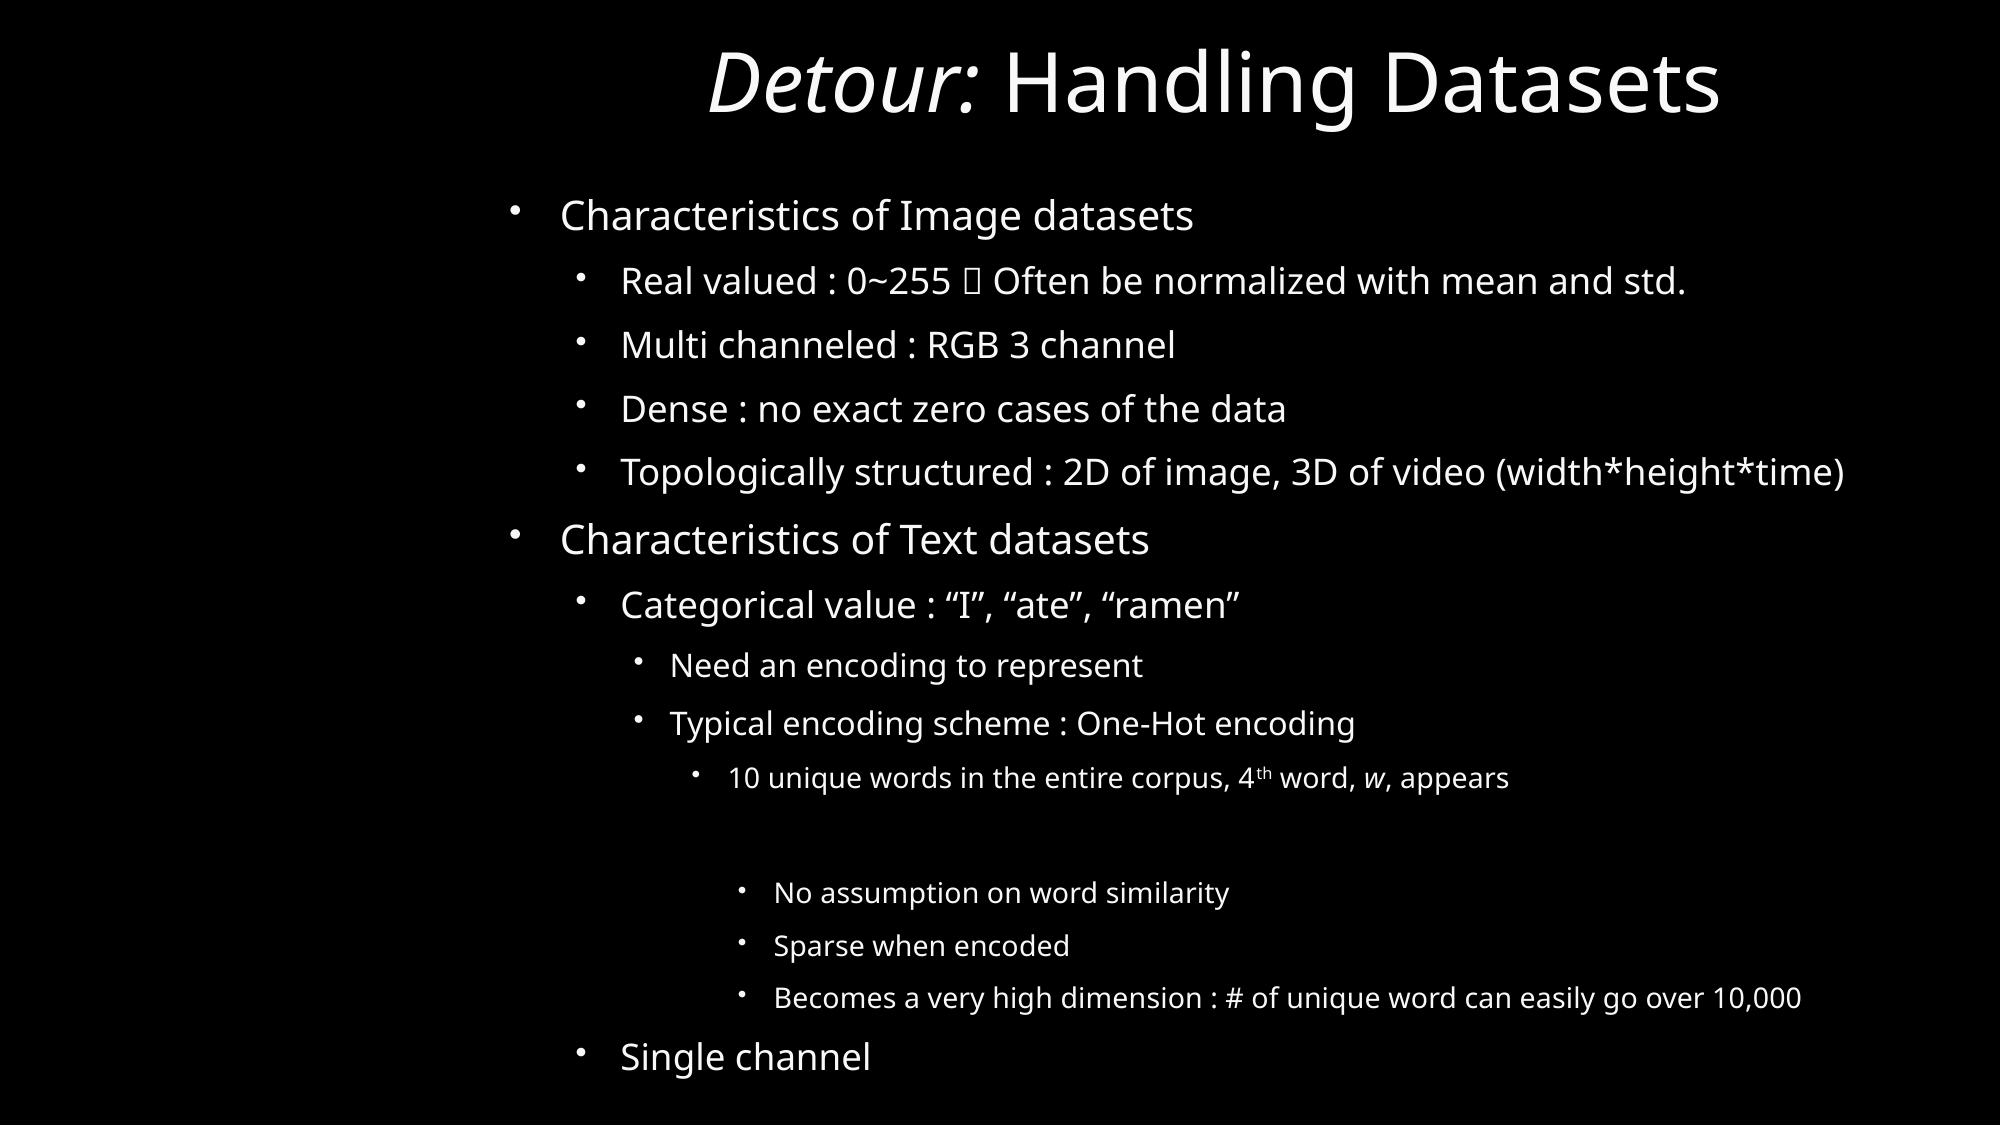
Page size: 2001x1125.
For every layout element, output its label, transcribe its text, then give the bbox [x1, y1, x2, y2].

title Detour: Handling Datasets [429, 0, 2000, 160]
